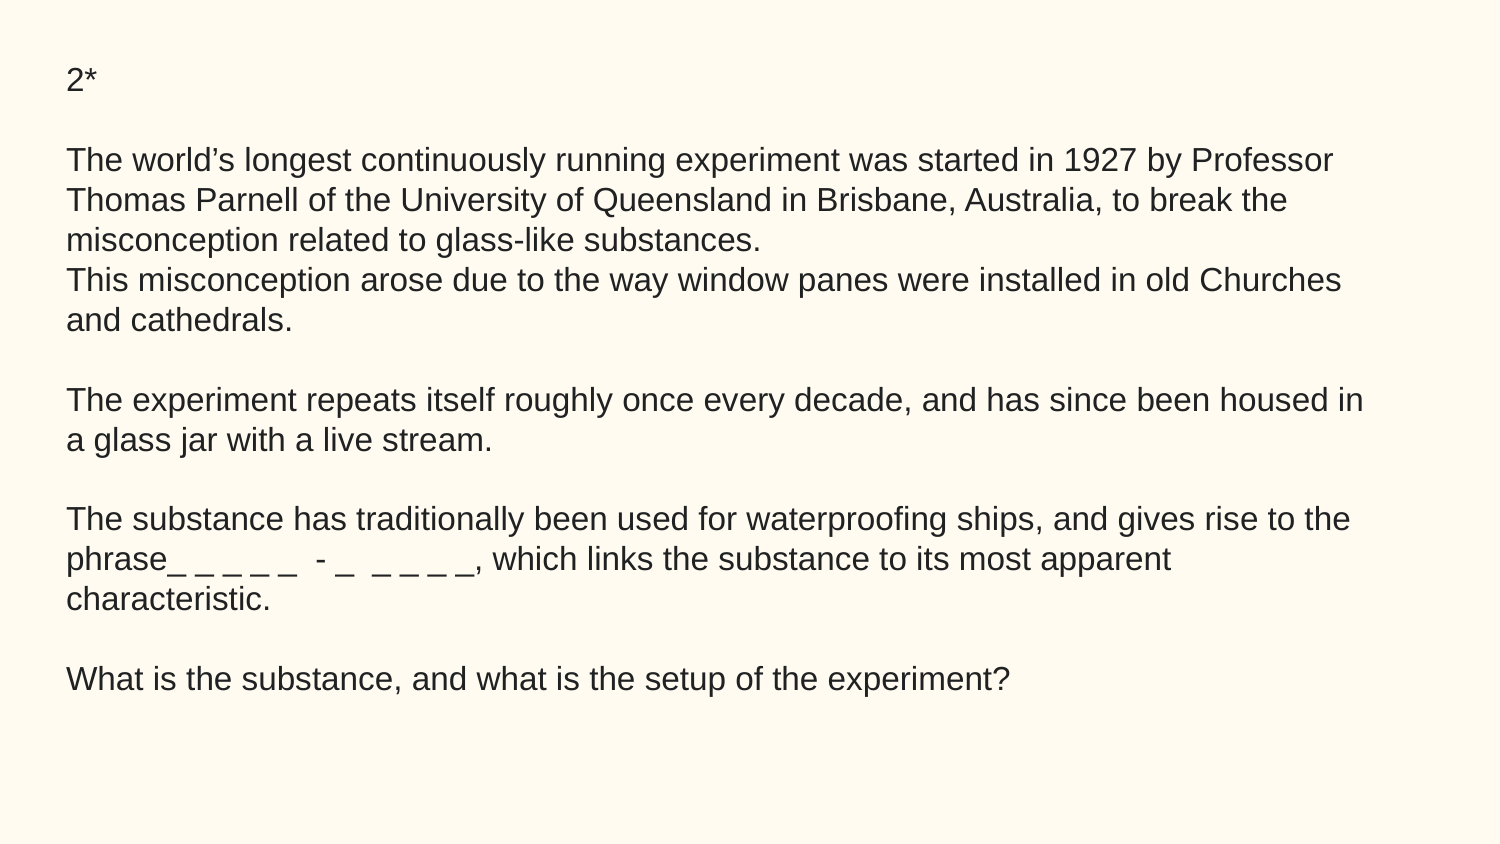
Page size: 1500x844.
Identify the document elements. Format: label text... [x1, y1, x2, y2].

list 2* The world’s longest continuously running experiment was started in 1927 by Professor Thomas Parnell of the University of Queensland in Brisbane, Australia, to break the misconception related to glass-like substances. This misconception arose due to the way window panes were installed in old Churches and cathedrals. The experiment repeats itself roughly once every decade, and has since been housed in a glass jar with a live stream. The substance has traditionally been used for waterproofing ships, and gives rise to the phrase_ _ _ _ _ - _ _ _ _ _, which links the substance to its most apparent characteristic. What is the substance, and what is the setup of the experiment? [51, 43, 1387, 794]
